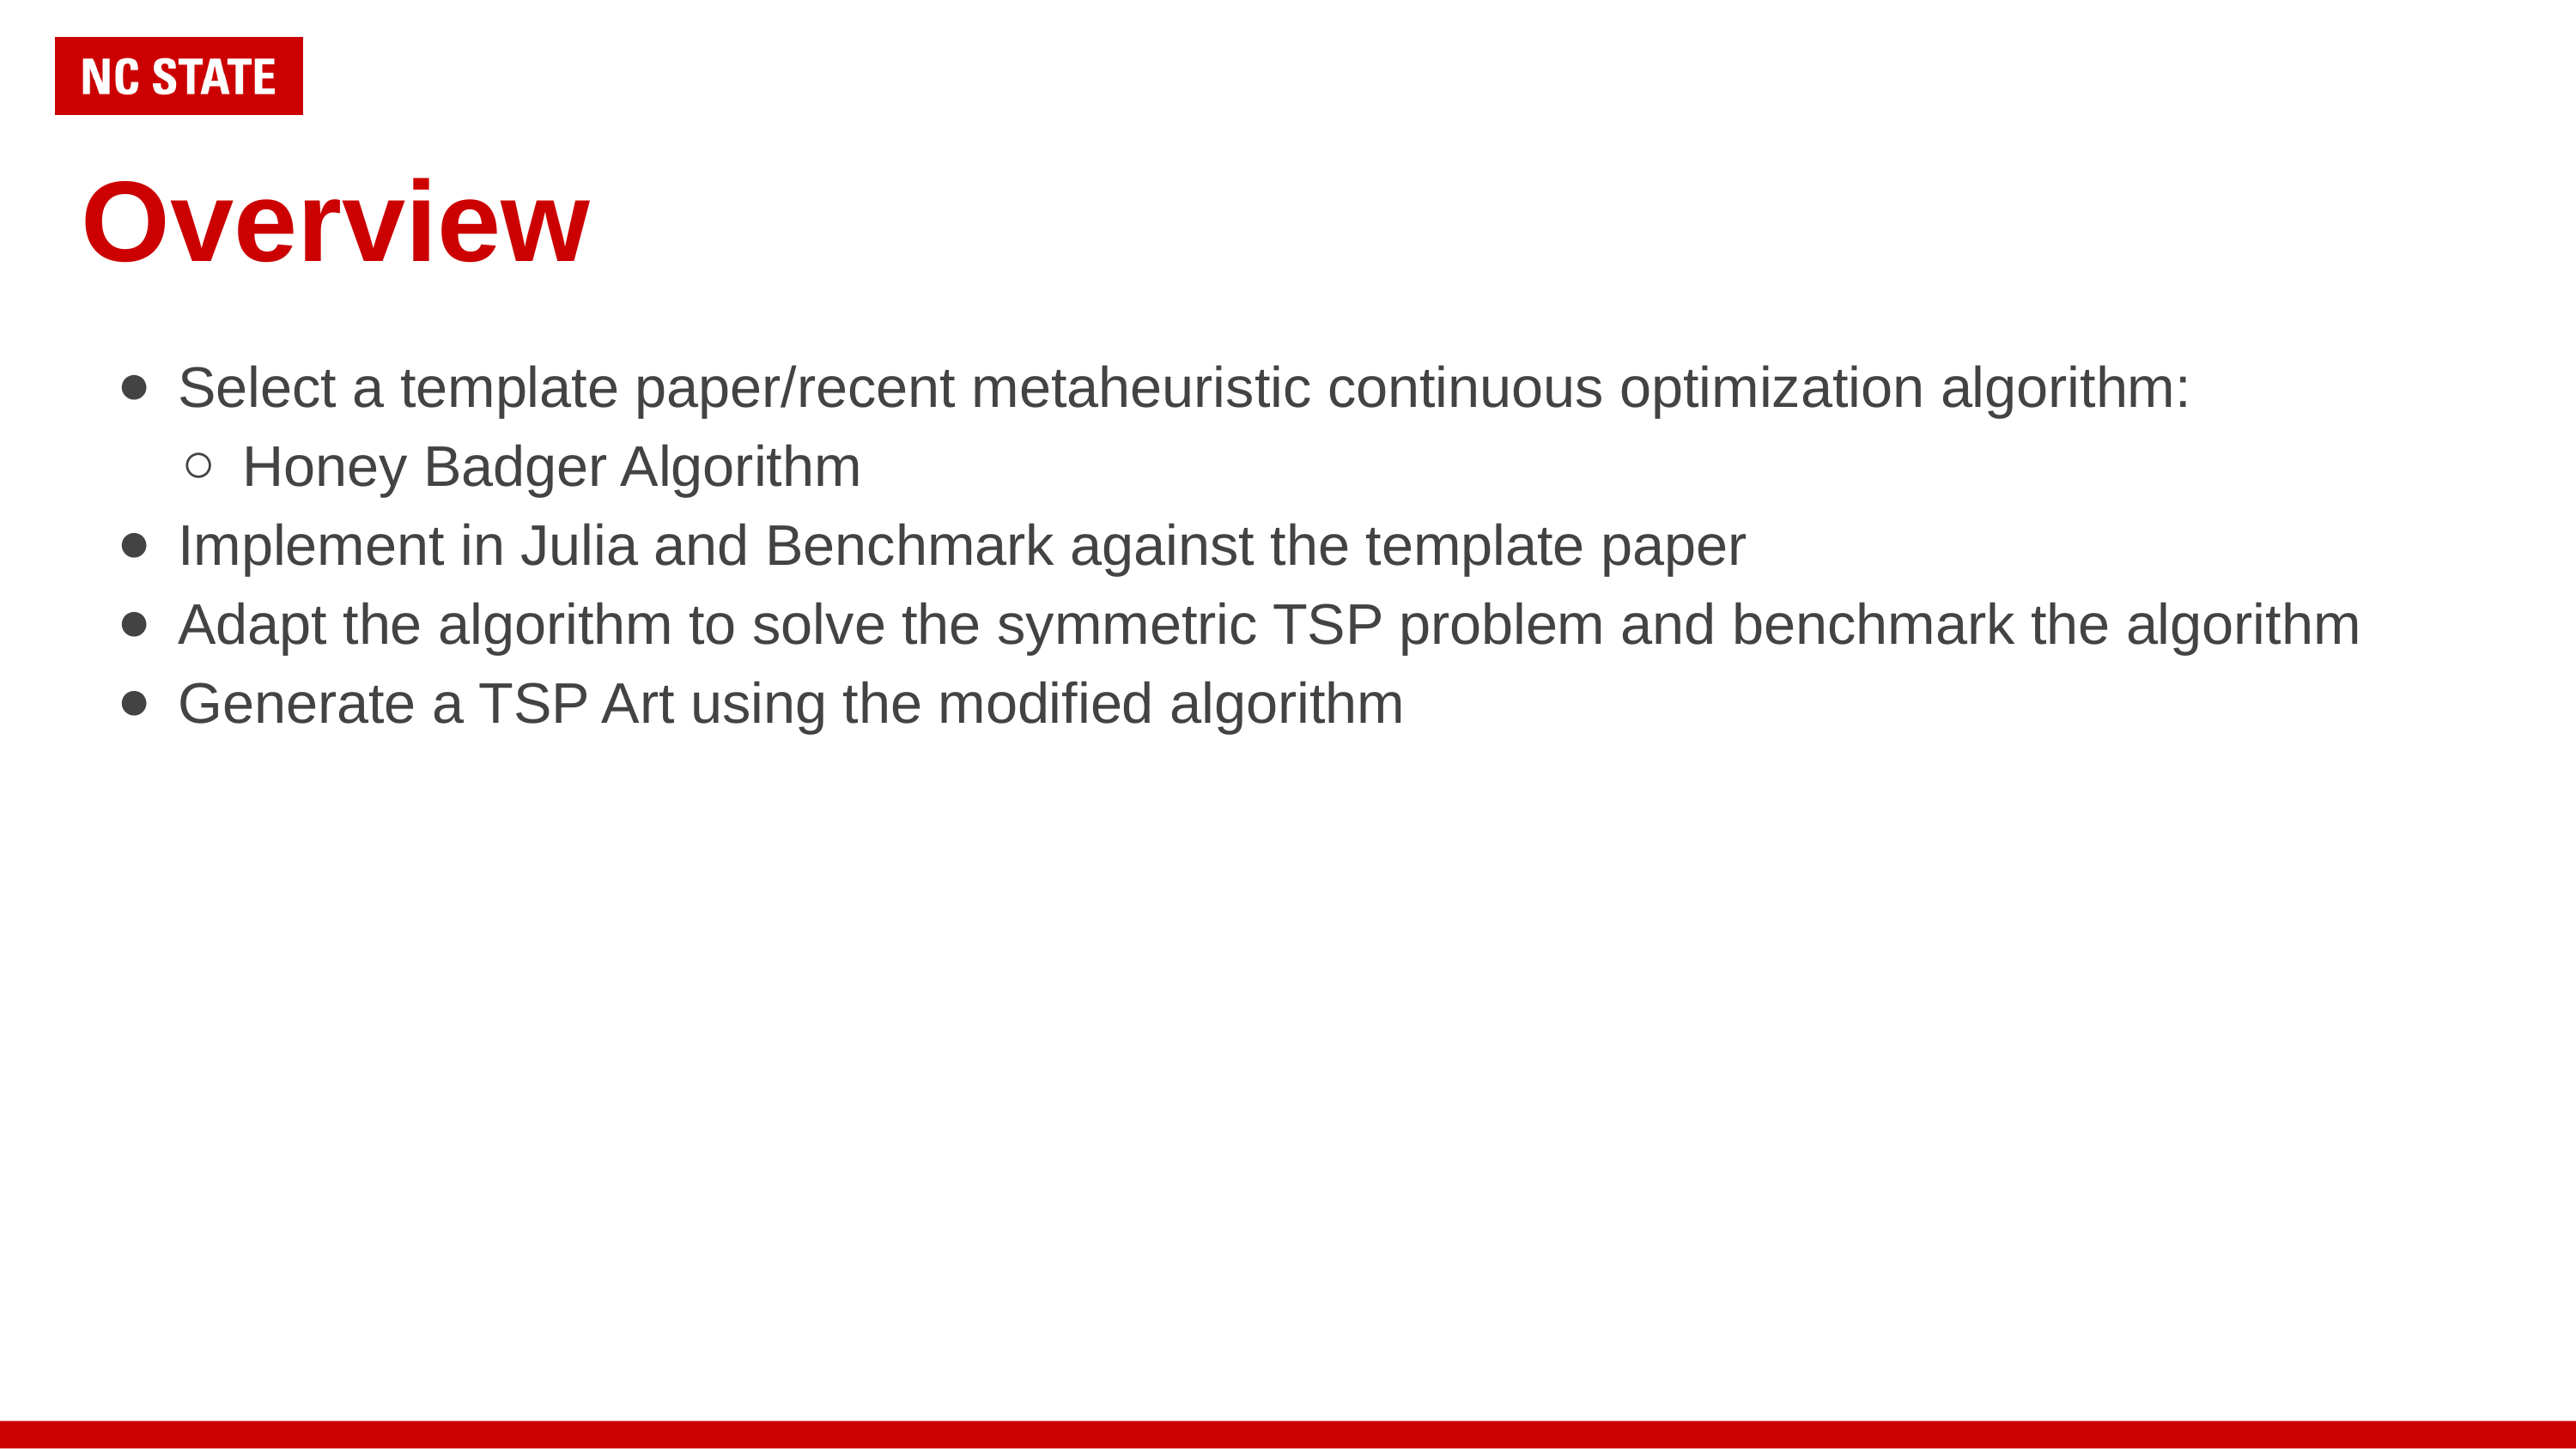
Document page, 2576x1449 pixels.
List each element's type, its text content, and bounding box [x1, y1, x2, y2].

list Select a template paper/recent metaheuristic continuous optimization algorithm: Honey Badger Algorithm Implement in Julia and Benchmark against the template paper Adapt the algorithm to solve the symmetric TSP problem and benchmark the algorithm Generate a TSP Art using the modified algorithm [88, 313, 2488, 1276]
picture [55, 37, 303, 115]
title Overview [55, 120, 2457, 298]
